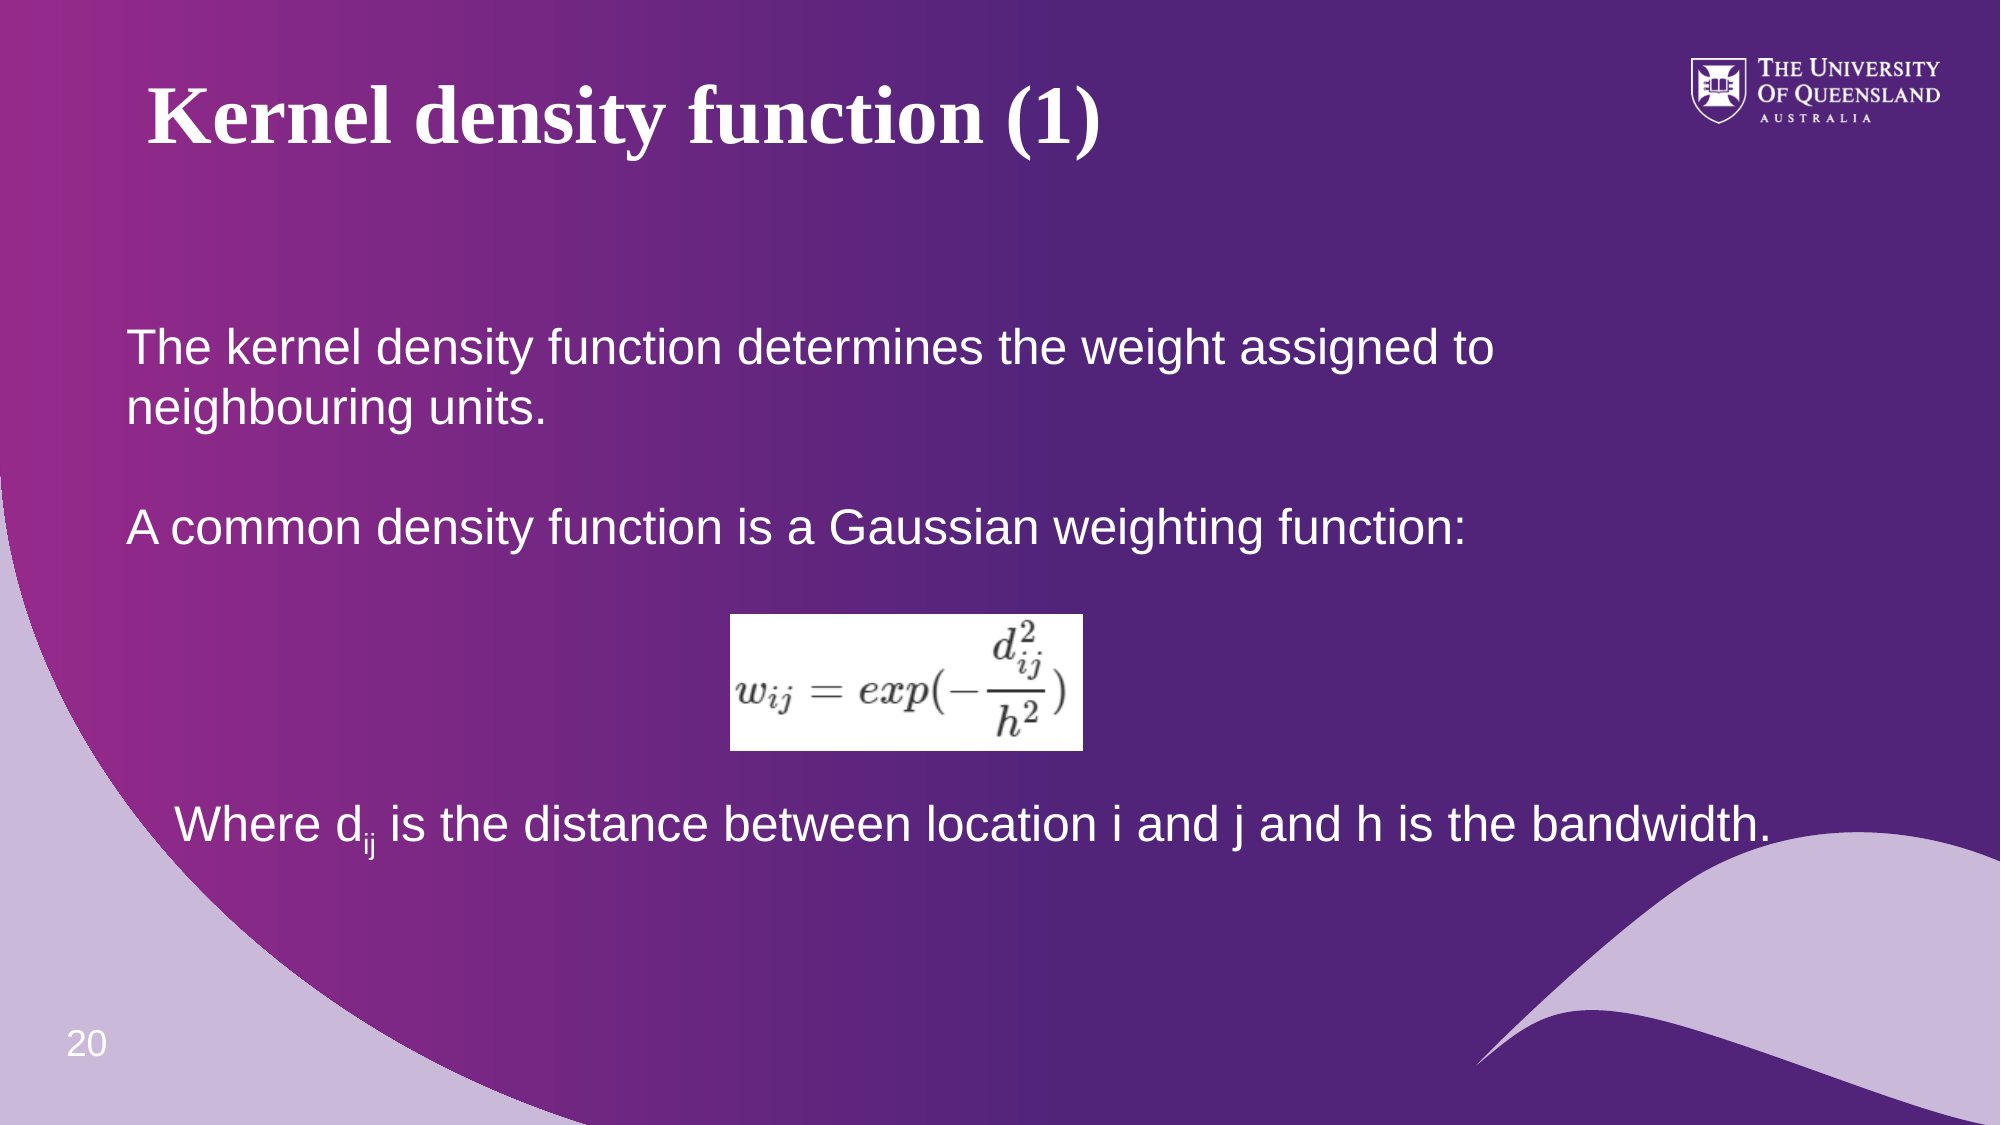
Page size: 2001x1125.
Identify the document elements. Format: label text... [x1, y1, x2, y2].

text_box The kernel density function determines the weight assigned to neighbouring units. A common density function is a Gaussian weighting function: [111, 307, 1812, 623]
text_box Where dij is the distance between location i and j and h is the bandwidth. [159, 784, 1911, 868]
picture [730, 614, 1083, 751]
text_box 20 [51, 1011, 172, 1071]
picture [1691, 58, 1940, 124]
text_box Kernel density function (1) [147, 71, 1611, 163]
